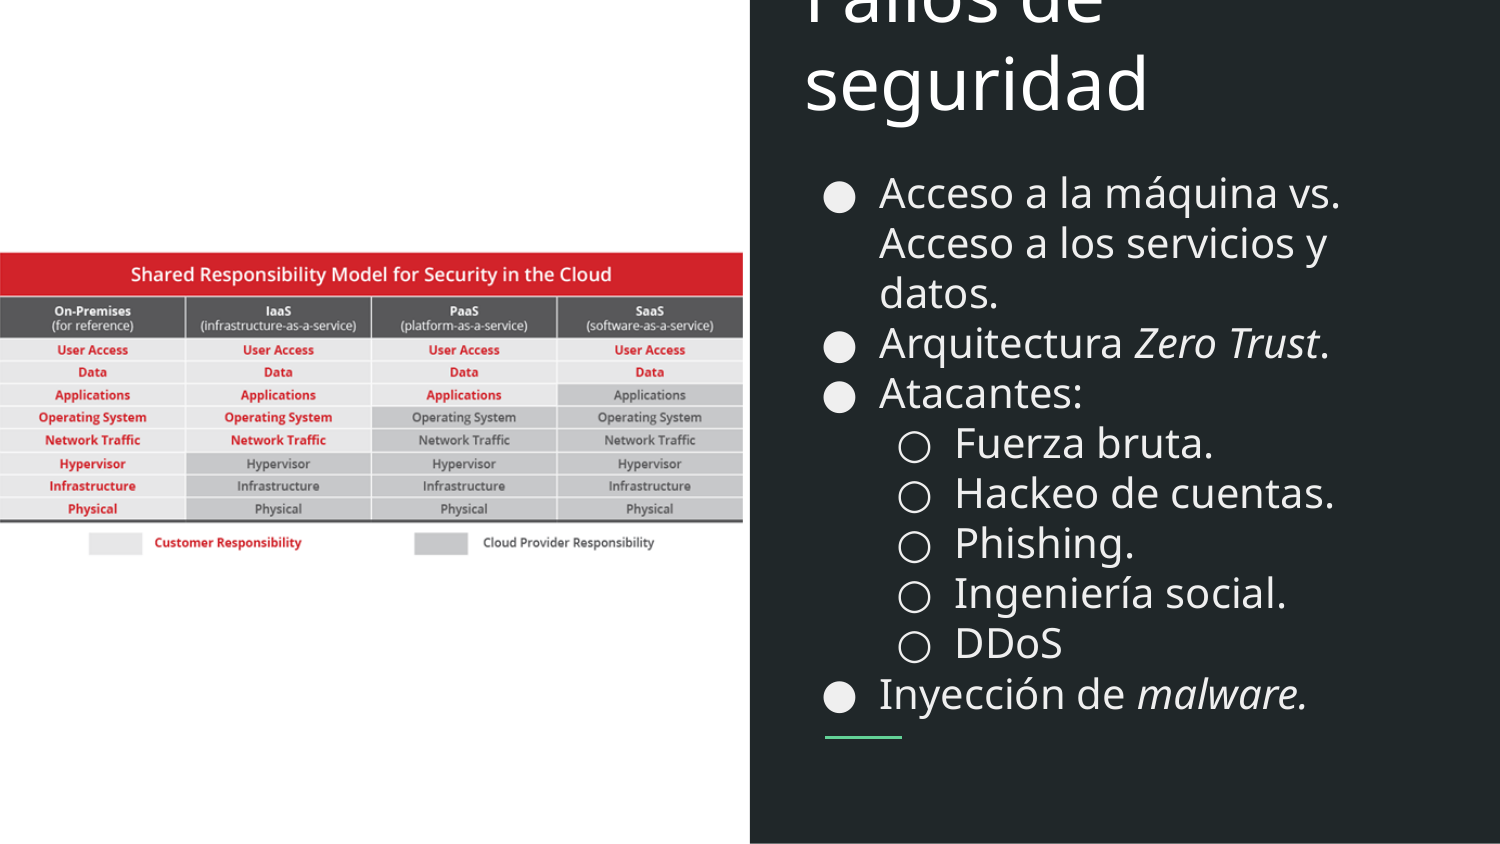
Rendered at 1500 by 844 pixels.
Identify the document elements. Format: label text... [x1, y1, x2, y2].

title Fallos de seguridad [789, 34, 1454, 140]
picture [0, 243, 744, 567]
subtitle Acceso a la máquina vs. Acceso a los servicios y datos. Arquitectura Zero Trust. Atacantes: Fuerza bruta. Hackeo de cuentas. Phishing. Ingeniería social. DDoS Inyección de malware. [789, 152, 1454, 715]
